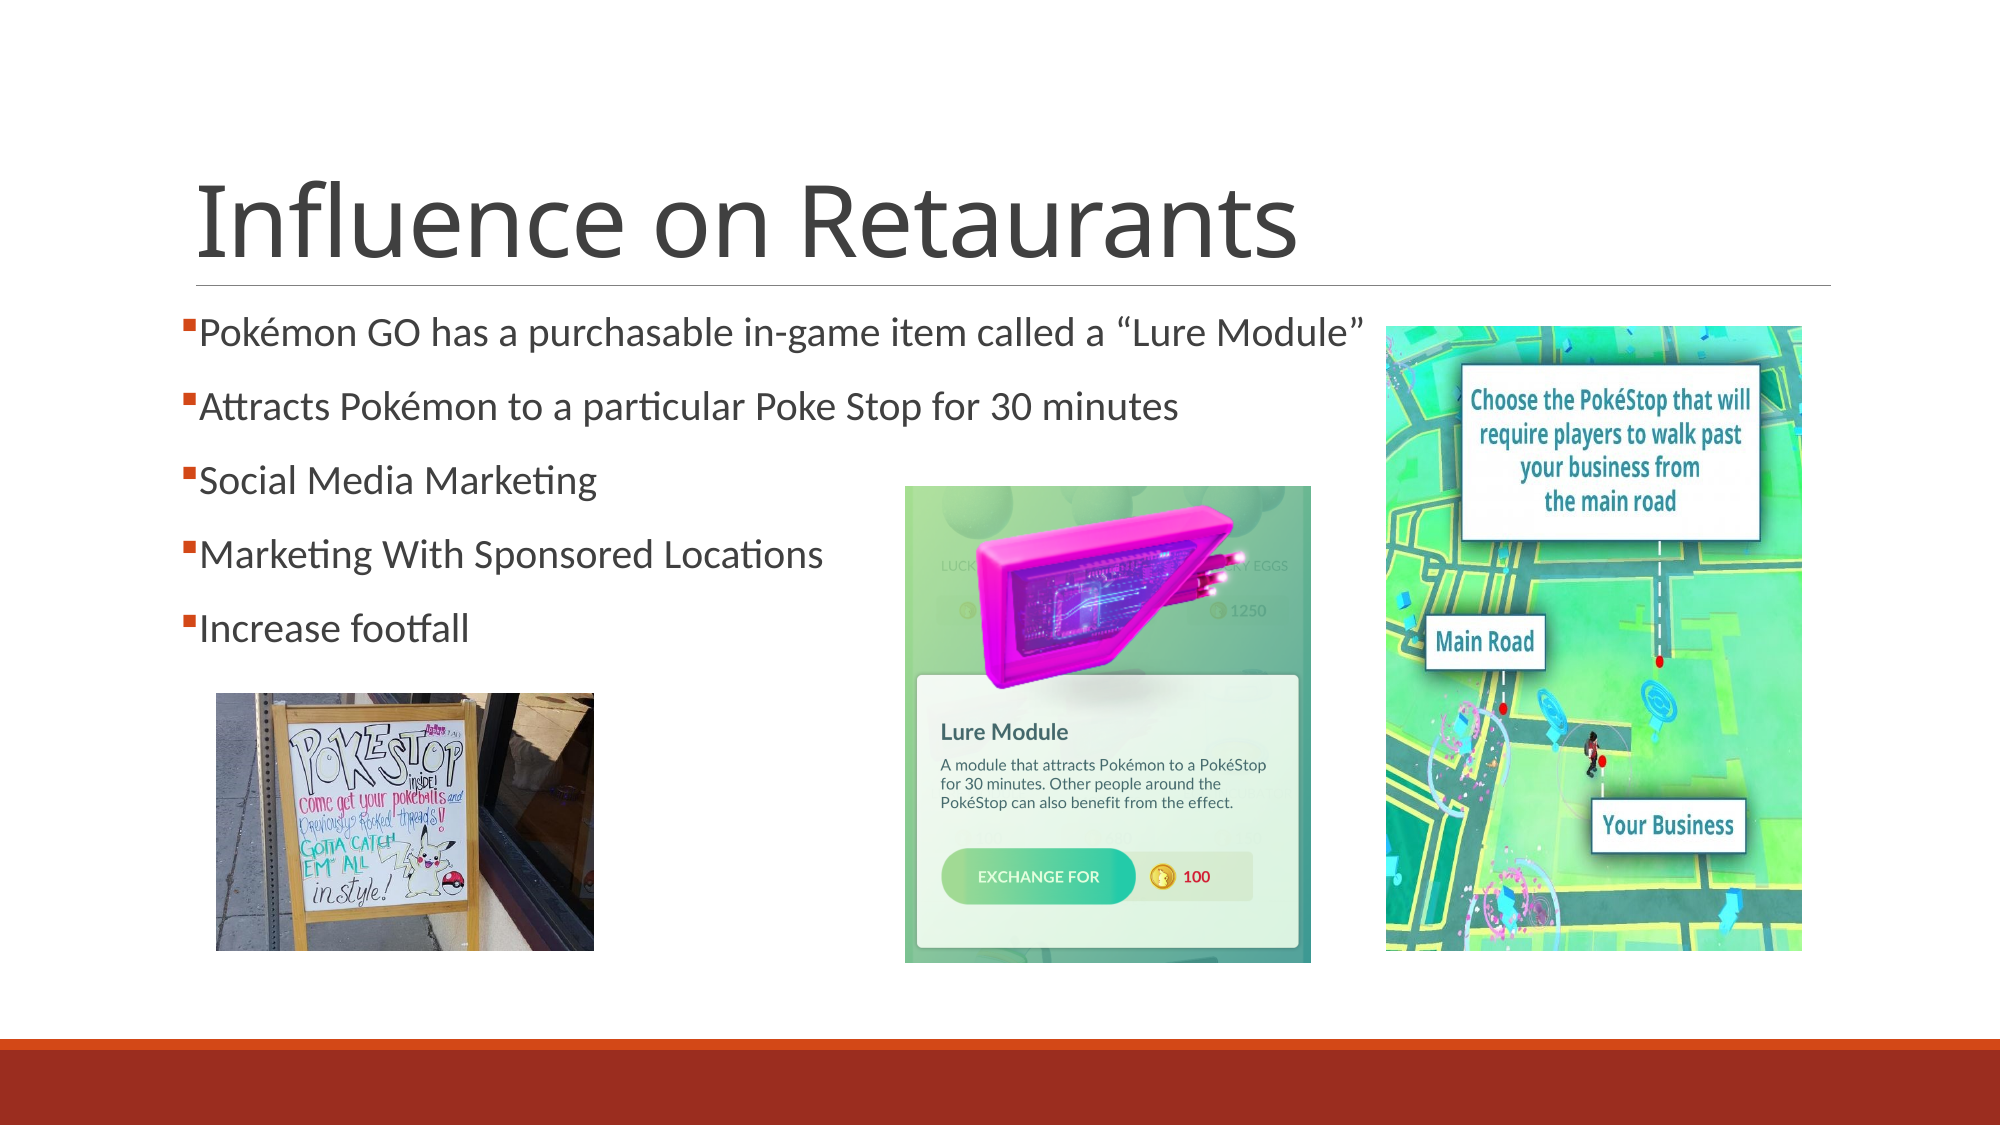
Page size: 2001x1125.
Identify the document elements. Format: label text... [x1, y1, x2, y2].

picture [215, 692, 594, 952]
list Pokémon GO has a purchasable in-game item called a “Lure Module” Attracts Pokémon to a particular Poke Stop for 30 minutes Social Media Marketing Marketing With Sponsored Locations Increase footfall [180, 302, 1830, 963]
picture [904, 485, 1311, 964]
picture [1386, 326, 1802, 952]
title Influence on Retaurants [180, 47, 1830, 285]
